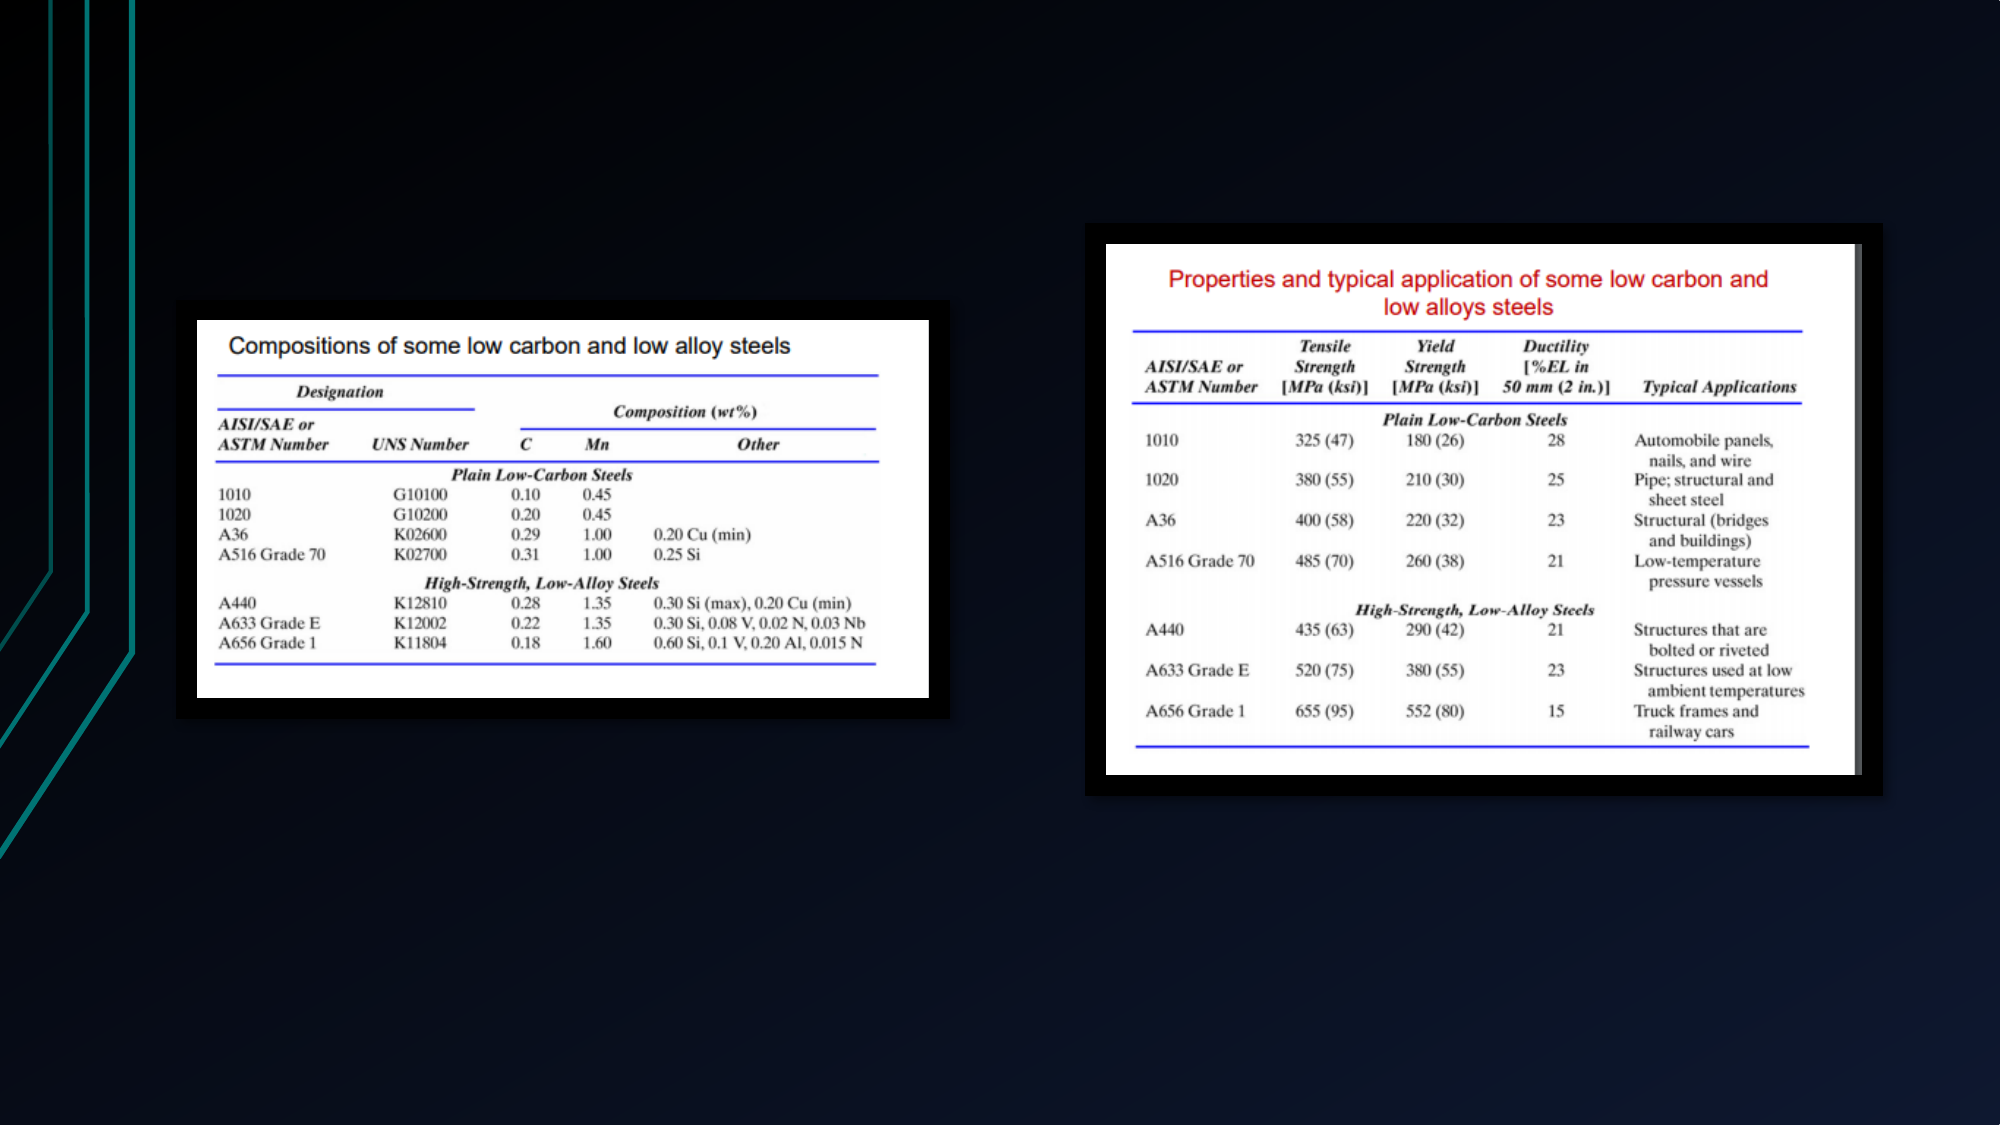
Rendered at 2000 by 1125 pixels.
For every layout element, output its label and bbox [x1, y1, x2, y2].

picture [196, 320, 930, 699]
picture [1105, 243, 1863, 776]
